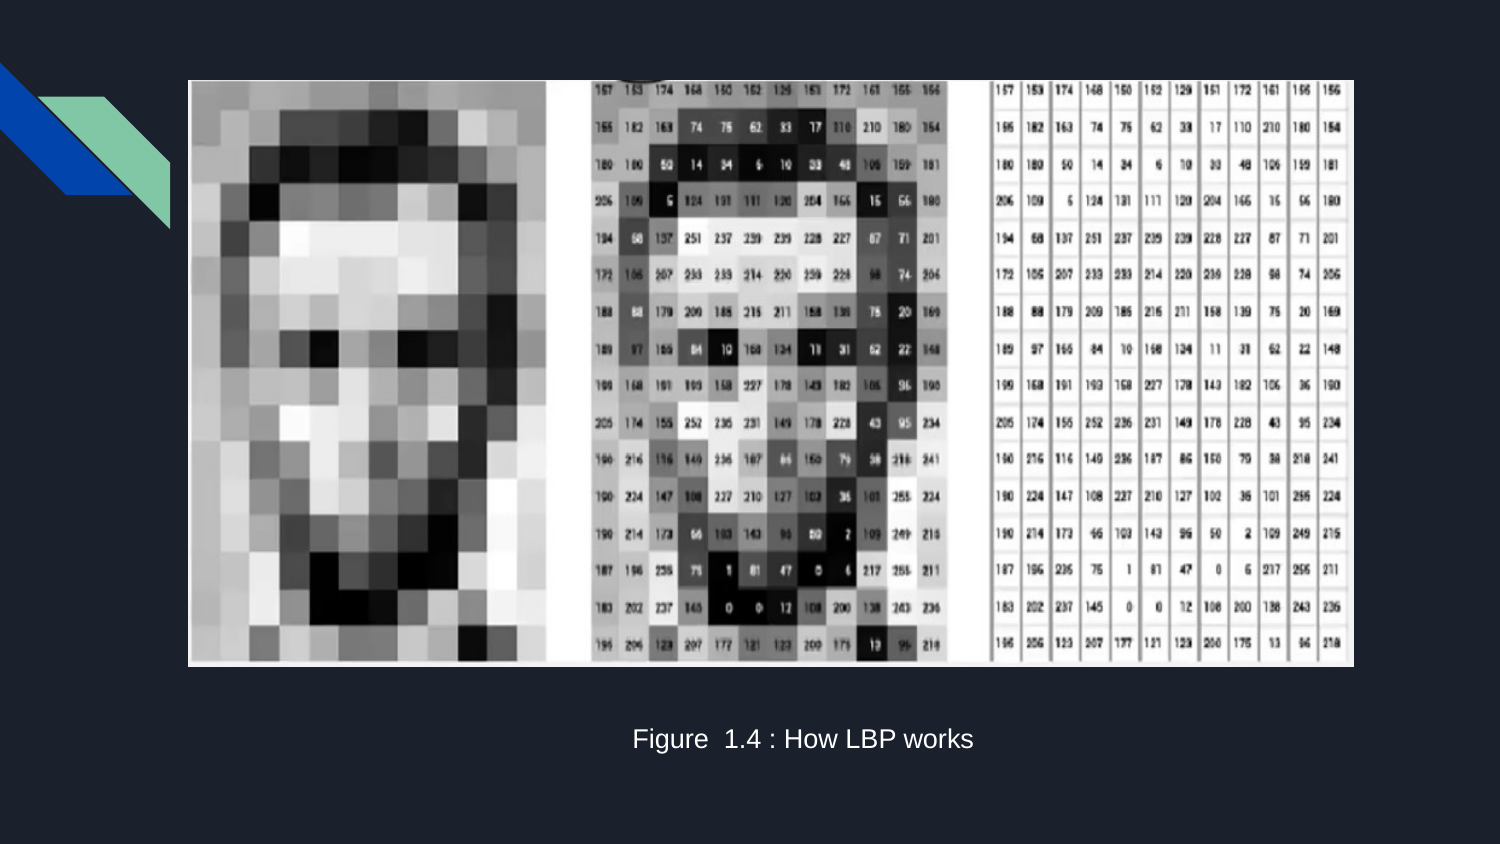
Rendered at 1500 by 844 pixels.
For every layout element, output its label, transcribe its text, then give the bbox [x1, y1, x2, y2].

picture [188, 79, 1354, 667]
list Figure 1.4 : How LBP works [143, 702, 1368, 772]
